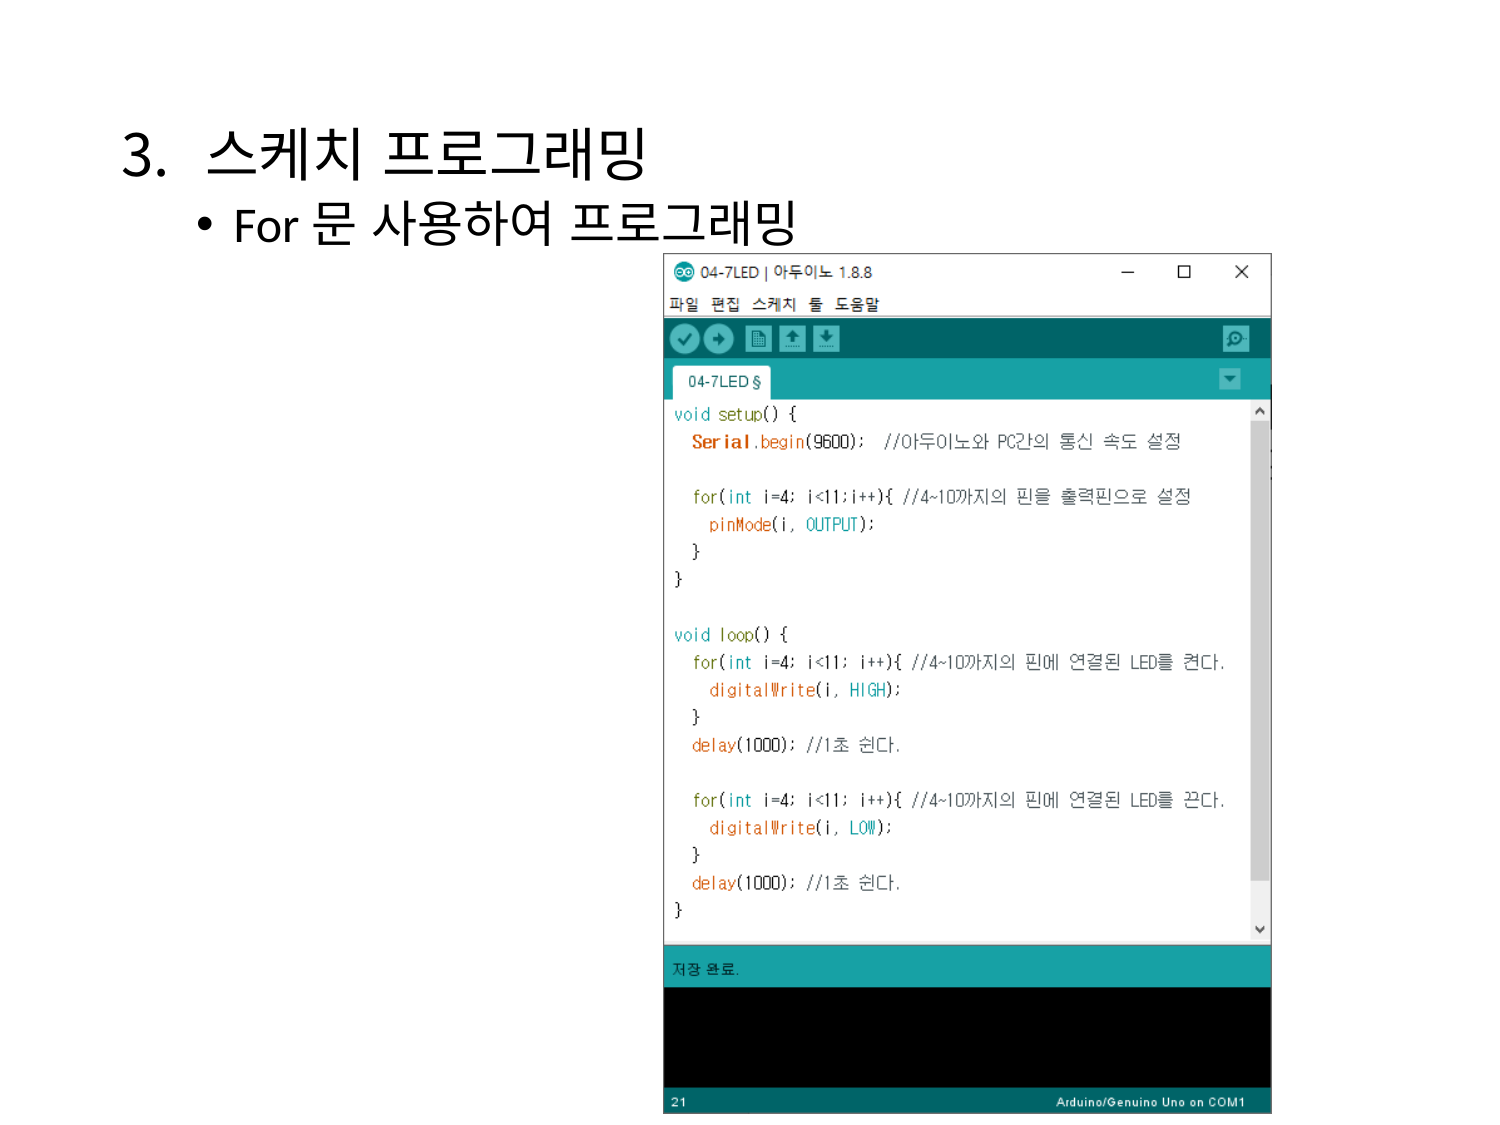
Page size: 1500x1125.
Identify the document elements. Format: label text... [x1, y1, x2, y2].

list 스케치 프로그래밍 For문 사용하여 프로그래밍 [106, 118, 1400, 1061]
picture [663, 253, 1272, 1114]
